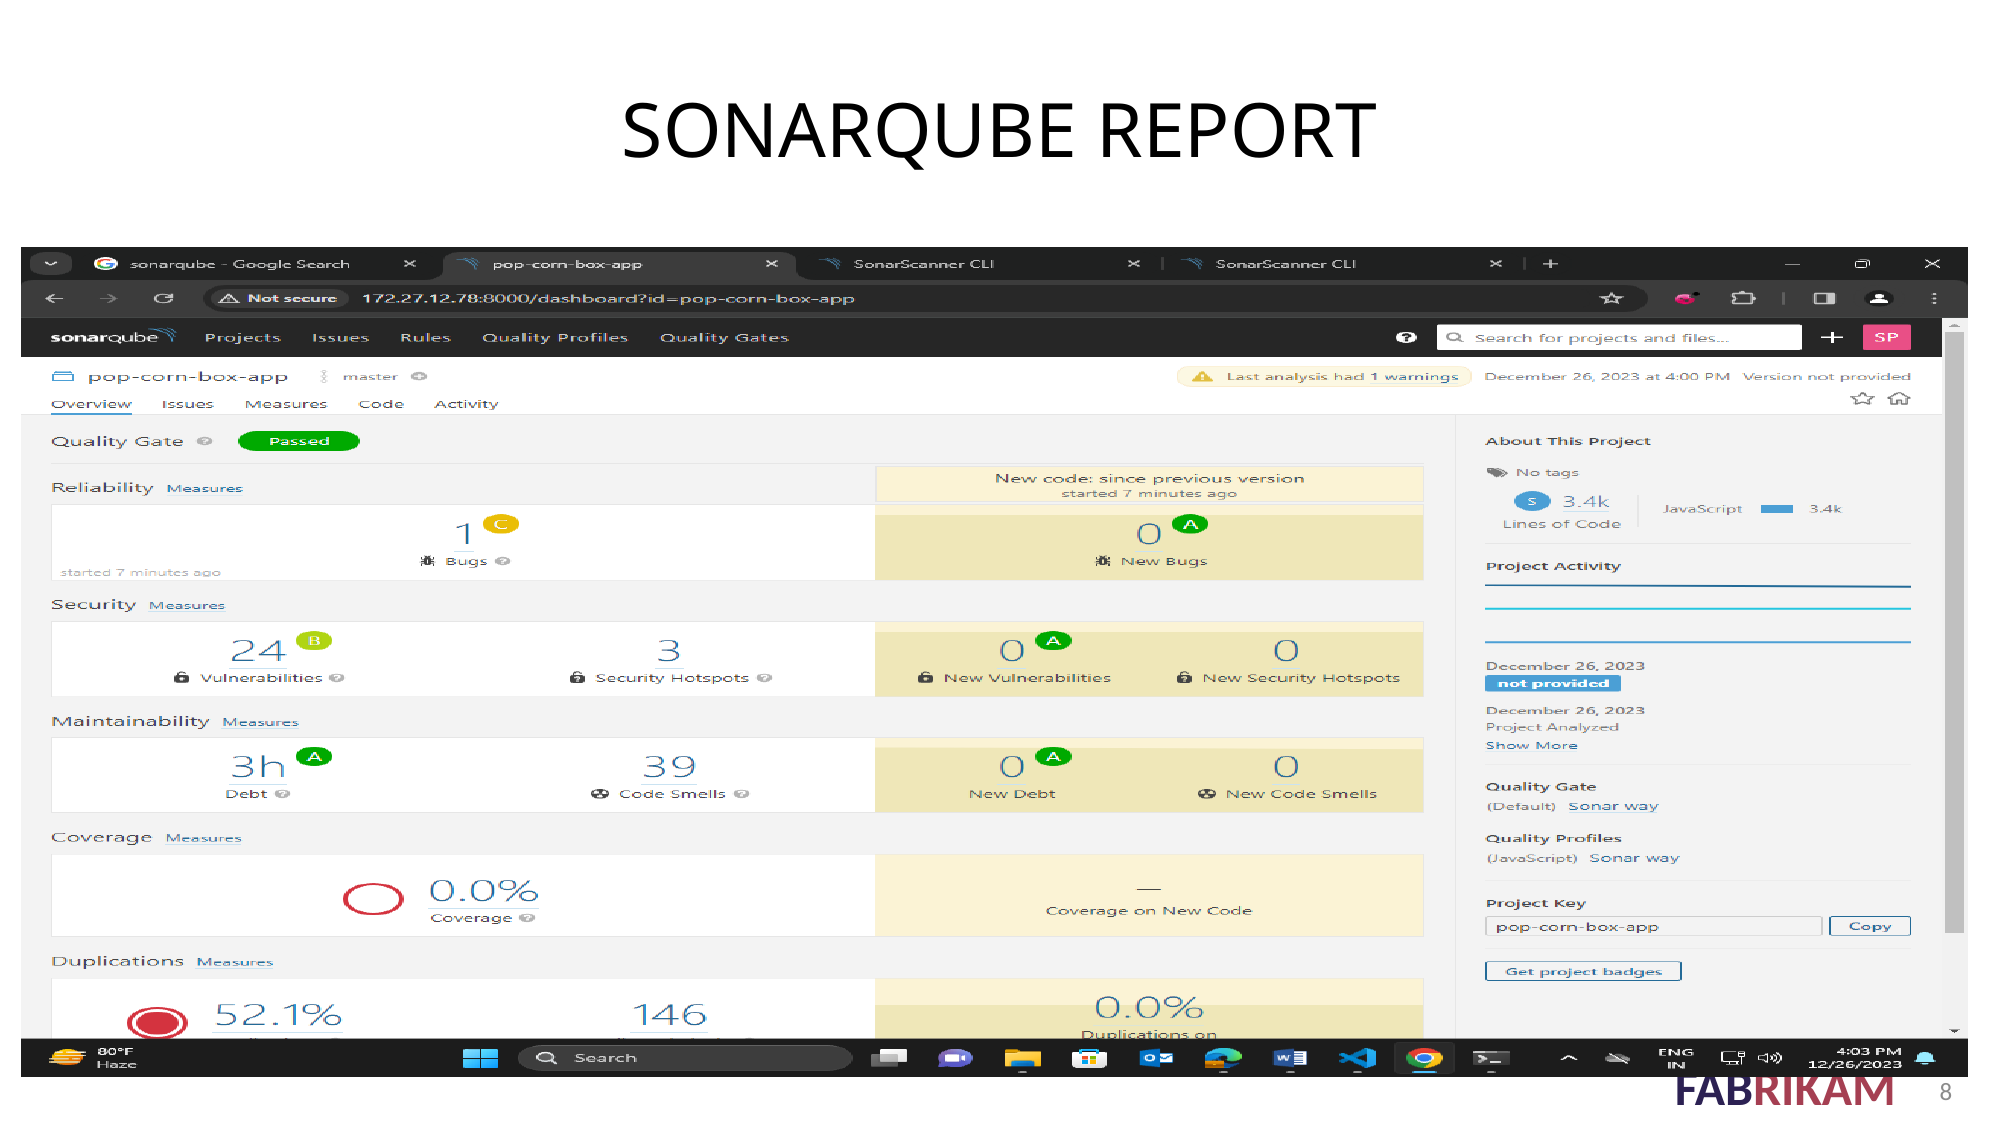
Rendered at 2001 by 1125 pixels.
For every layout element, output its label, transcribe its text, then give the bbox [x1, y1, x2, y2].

title SonarQube report [97, 59, 1903, 195]
picture [21, 247, 1968, 1078]
slide_number 8 [1894, 1088, 1968, 1121]
